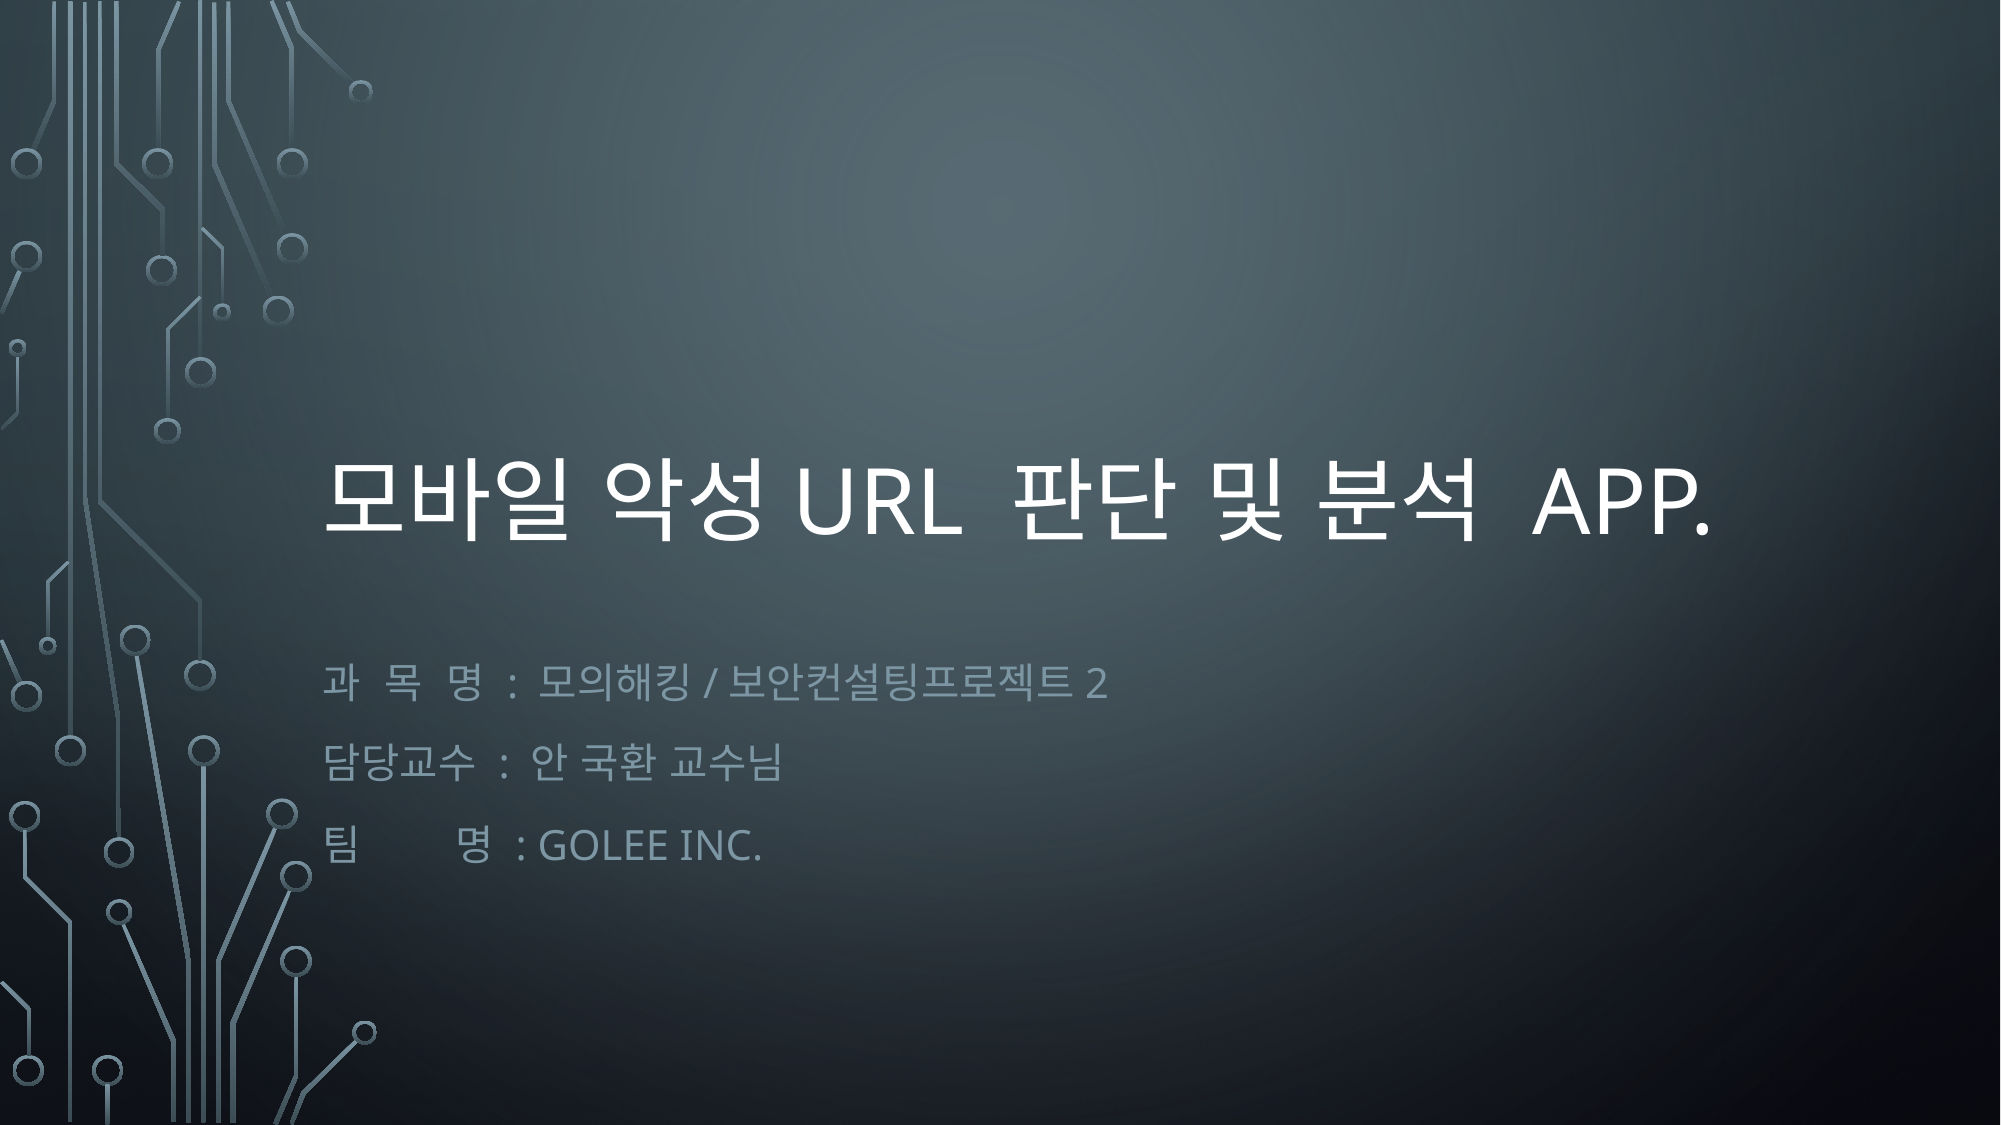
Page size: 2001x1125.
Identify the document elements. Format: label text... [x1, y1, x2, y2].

subtitle 과 목 명 : 모의해킹/보안컨설팅프로젝트2 담당교수 : 안 국환 교수님 팀 명 : golEE inc. [307, 639, 1750, 911]
title 모바일 악성URL 판단 및 분석 APP. [307, 184, 1750, 563]
